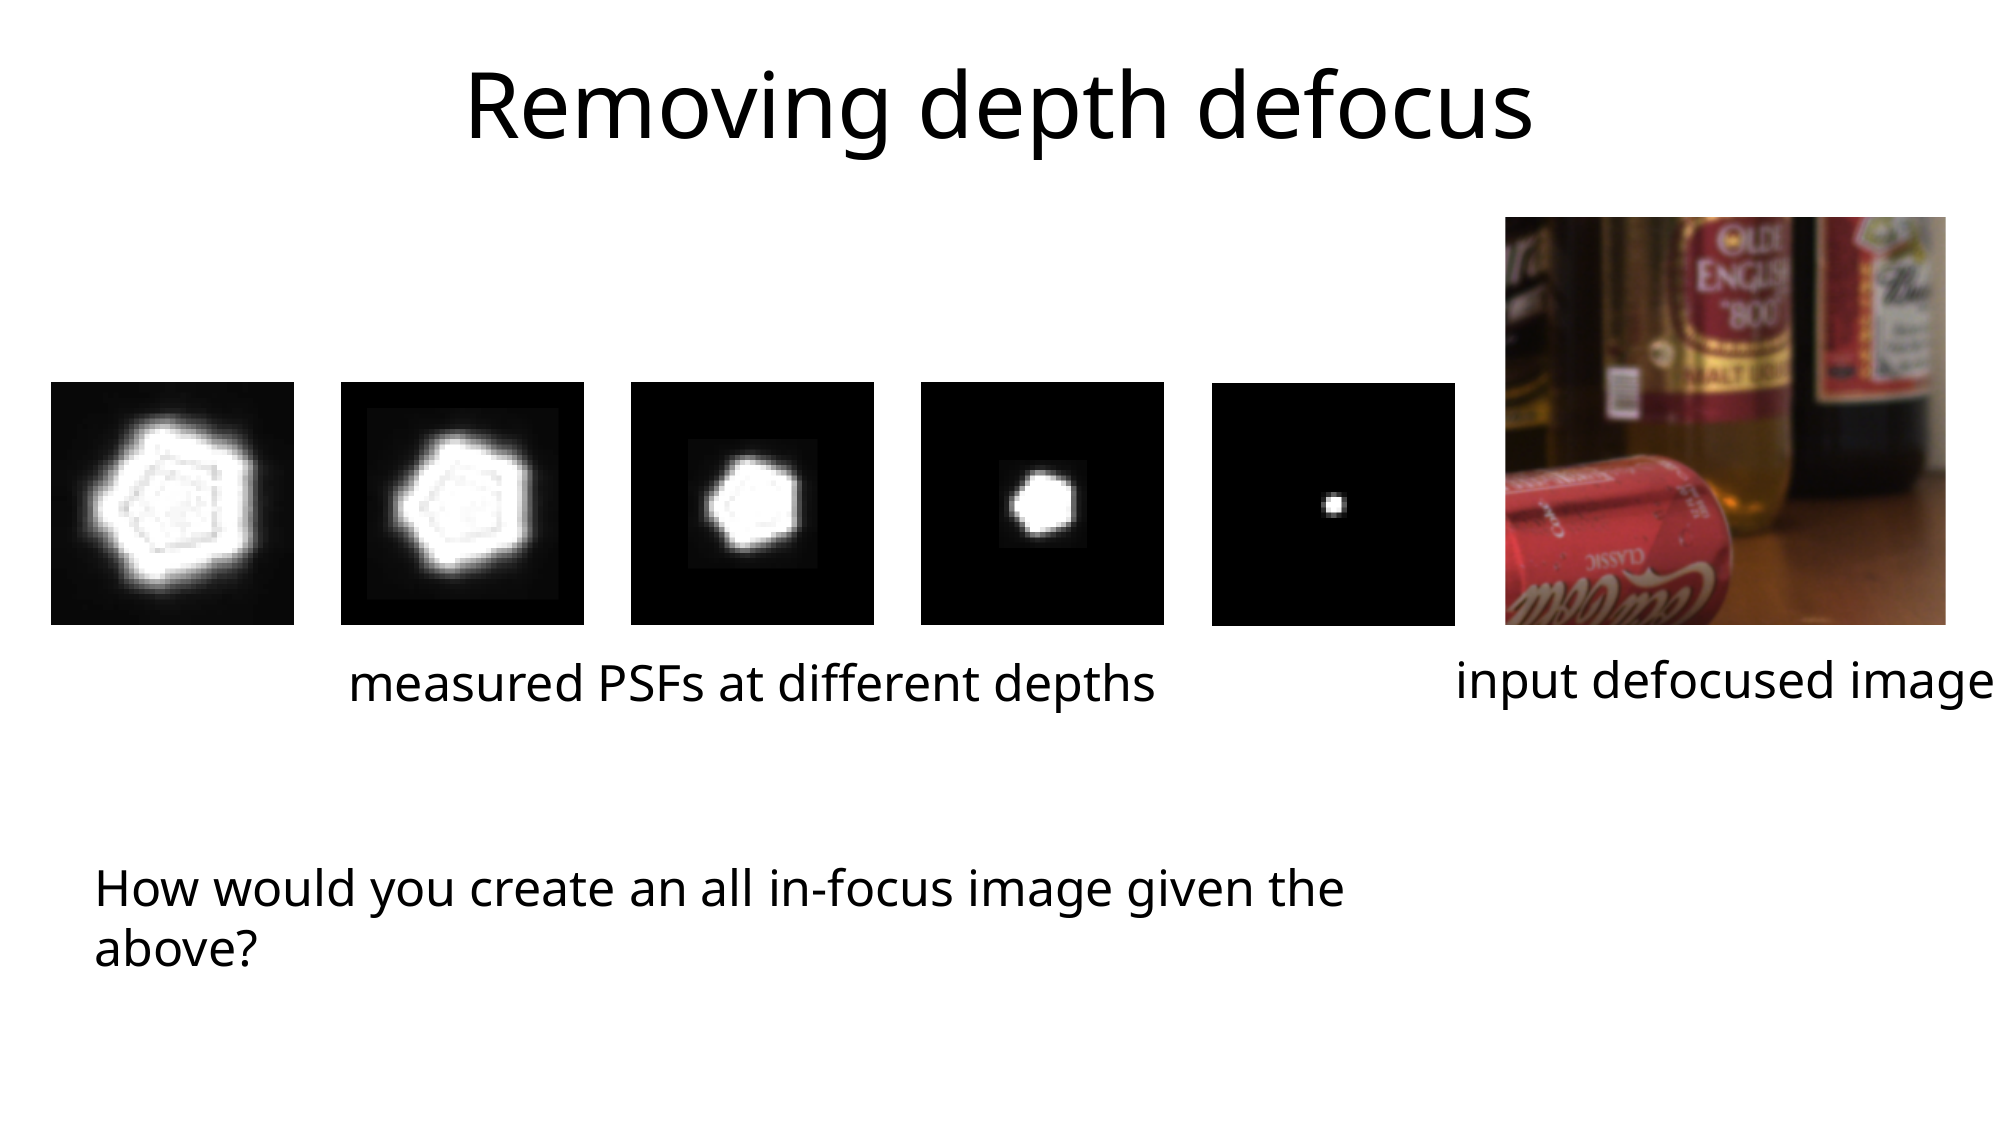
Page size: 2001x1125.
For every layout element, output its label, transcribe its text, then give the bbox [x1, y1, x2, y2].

text_box How would you create an all in-focus image given the above? [88, 850, 1364, 982]
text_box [1441, 217, 2000, 715]
title Removing depth defocus [0, 0, 2000, 218]
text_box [51, 382, 1455, 721]
